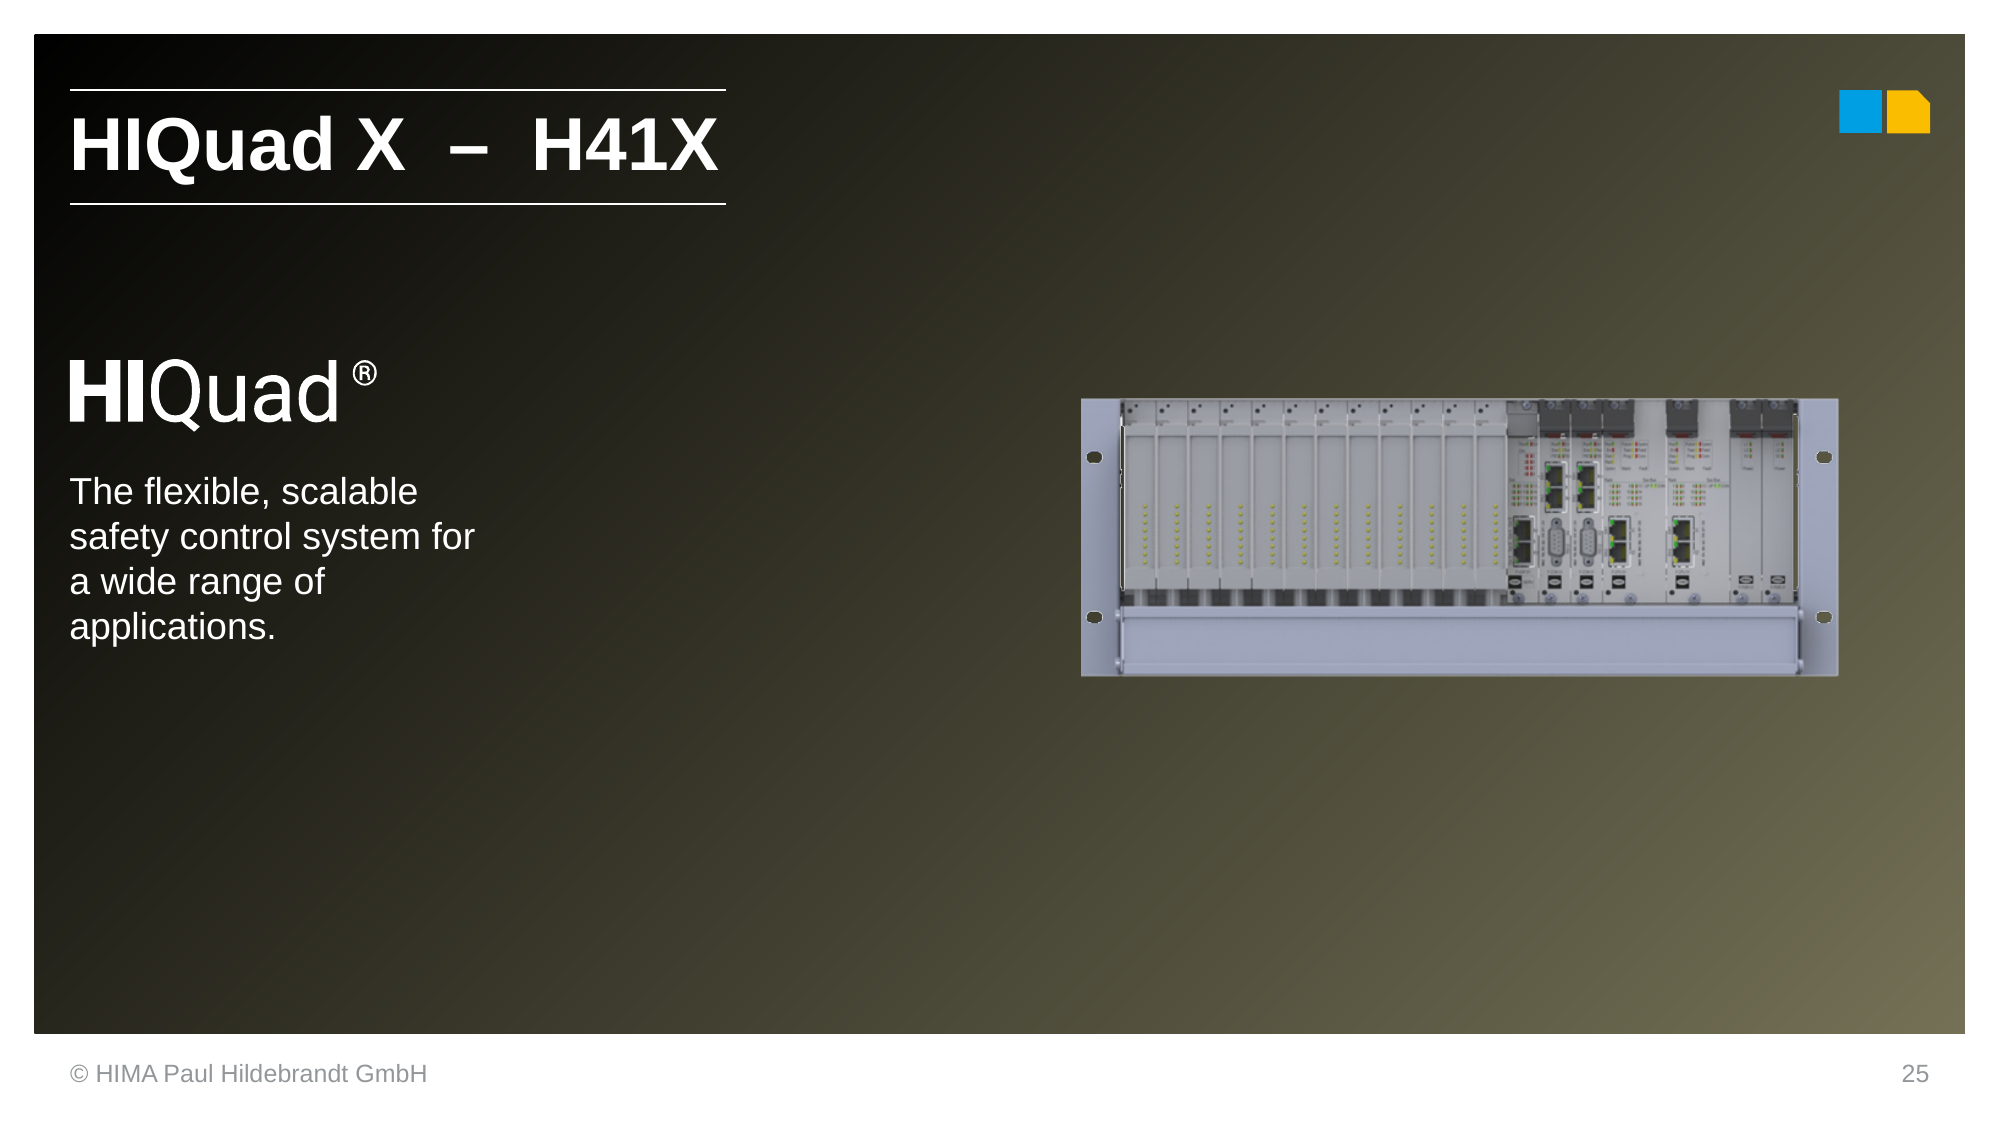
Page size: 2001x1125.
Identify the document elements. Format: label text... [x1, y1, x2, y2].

slide_number 25 [1838, 1042, 1930, 1103]
picture [1080, 398, 1839, 677]
table_header HIQuad X – H41X [70, 91, 726, 203]
footer © HIMA Paul Hildebrandt GmbH [70, 1042, 1611, 1103]
text_box [34, 34, 1966, 1035]
picture [1883, 90, 1931, 134]
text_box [69, 359, 377, 432]
text_box The flexible, scalable safety control system for a wide range of applications. [54, 460, 496, 655]
